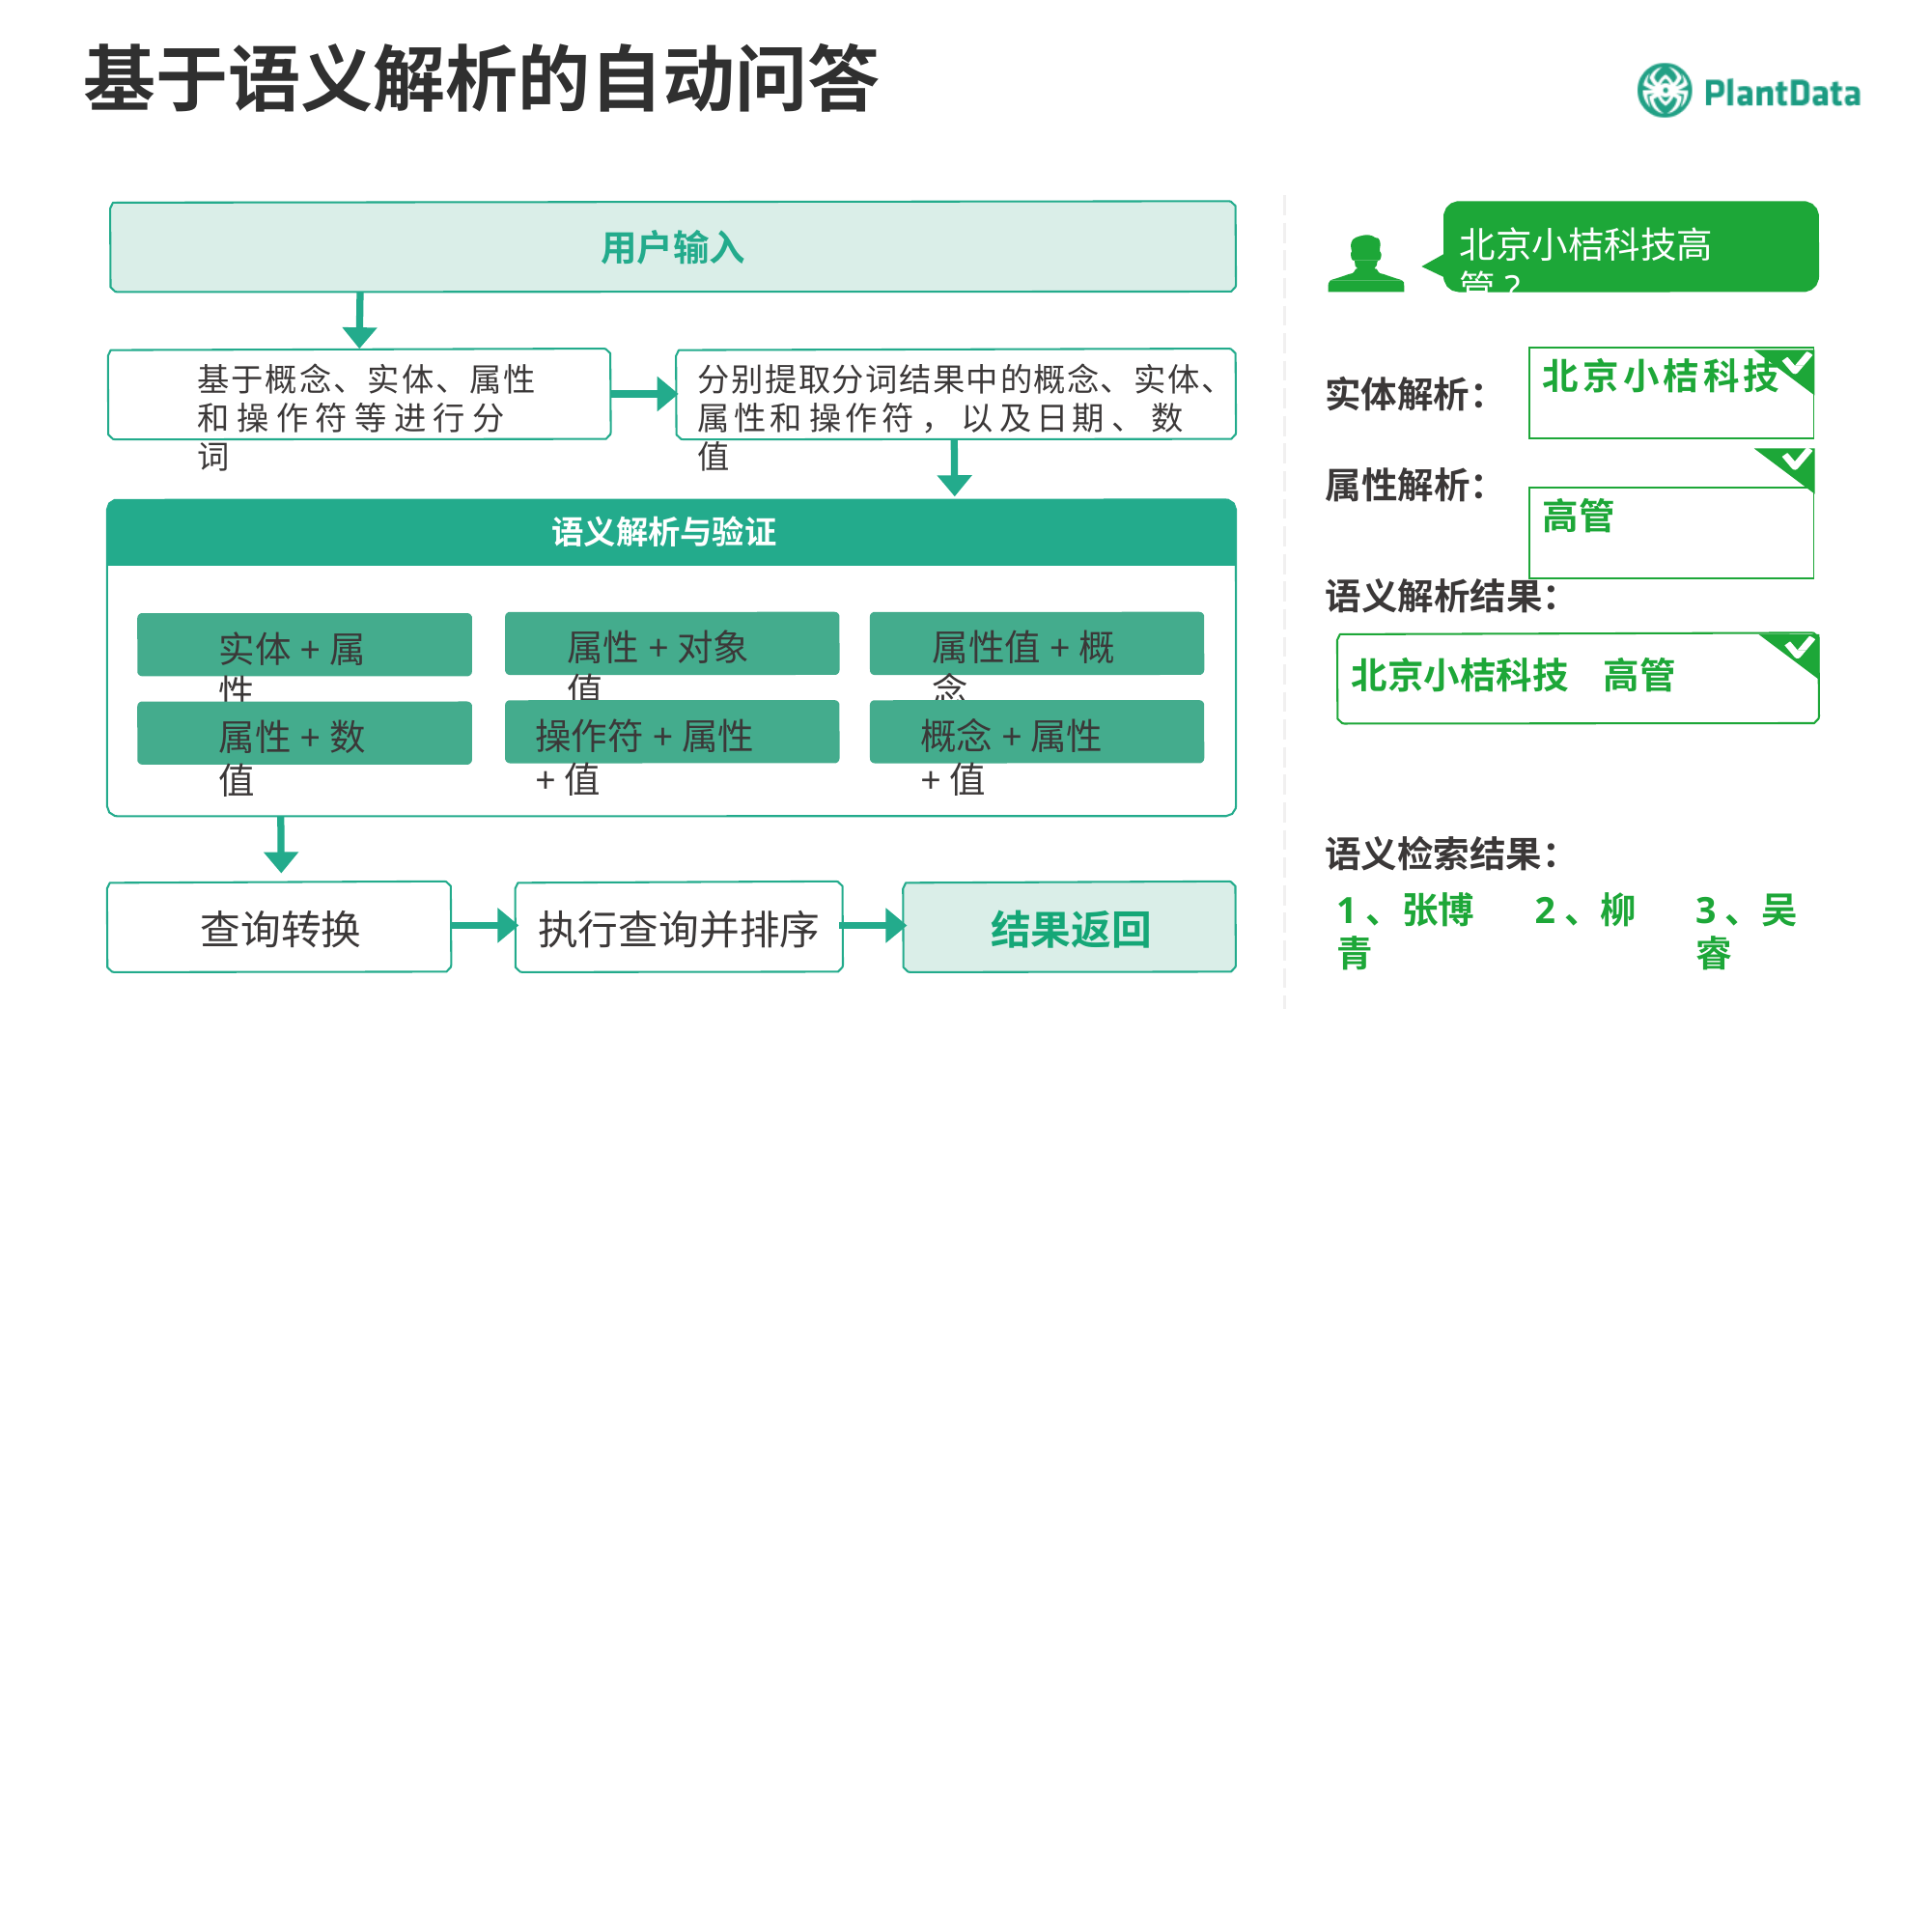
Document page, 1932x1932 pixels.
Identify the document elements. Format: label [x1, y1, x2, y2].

table_cell [1530, 489, 1813, 577]
table_header [1530, 349, 1813, 437]
text_box [1323, 372, 1508, 418]
text_box [1323, 831, 1655, 933]
text_box [1328, 235, 1405, 293]
text_box [106, 195, 1582, 1009]
text_box [1336, 632, 1820, 724]
text_box [1694, 886, 1830, 933]
text_box [1421, 201, 1820, 293]
table_cell [1529, 439, 1813, 487]
title [77, 33, 1854, 123]
text_box [106, 881, 1236, 972]
picture [1854, 59, 1866, 121]
